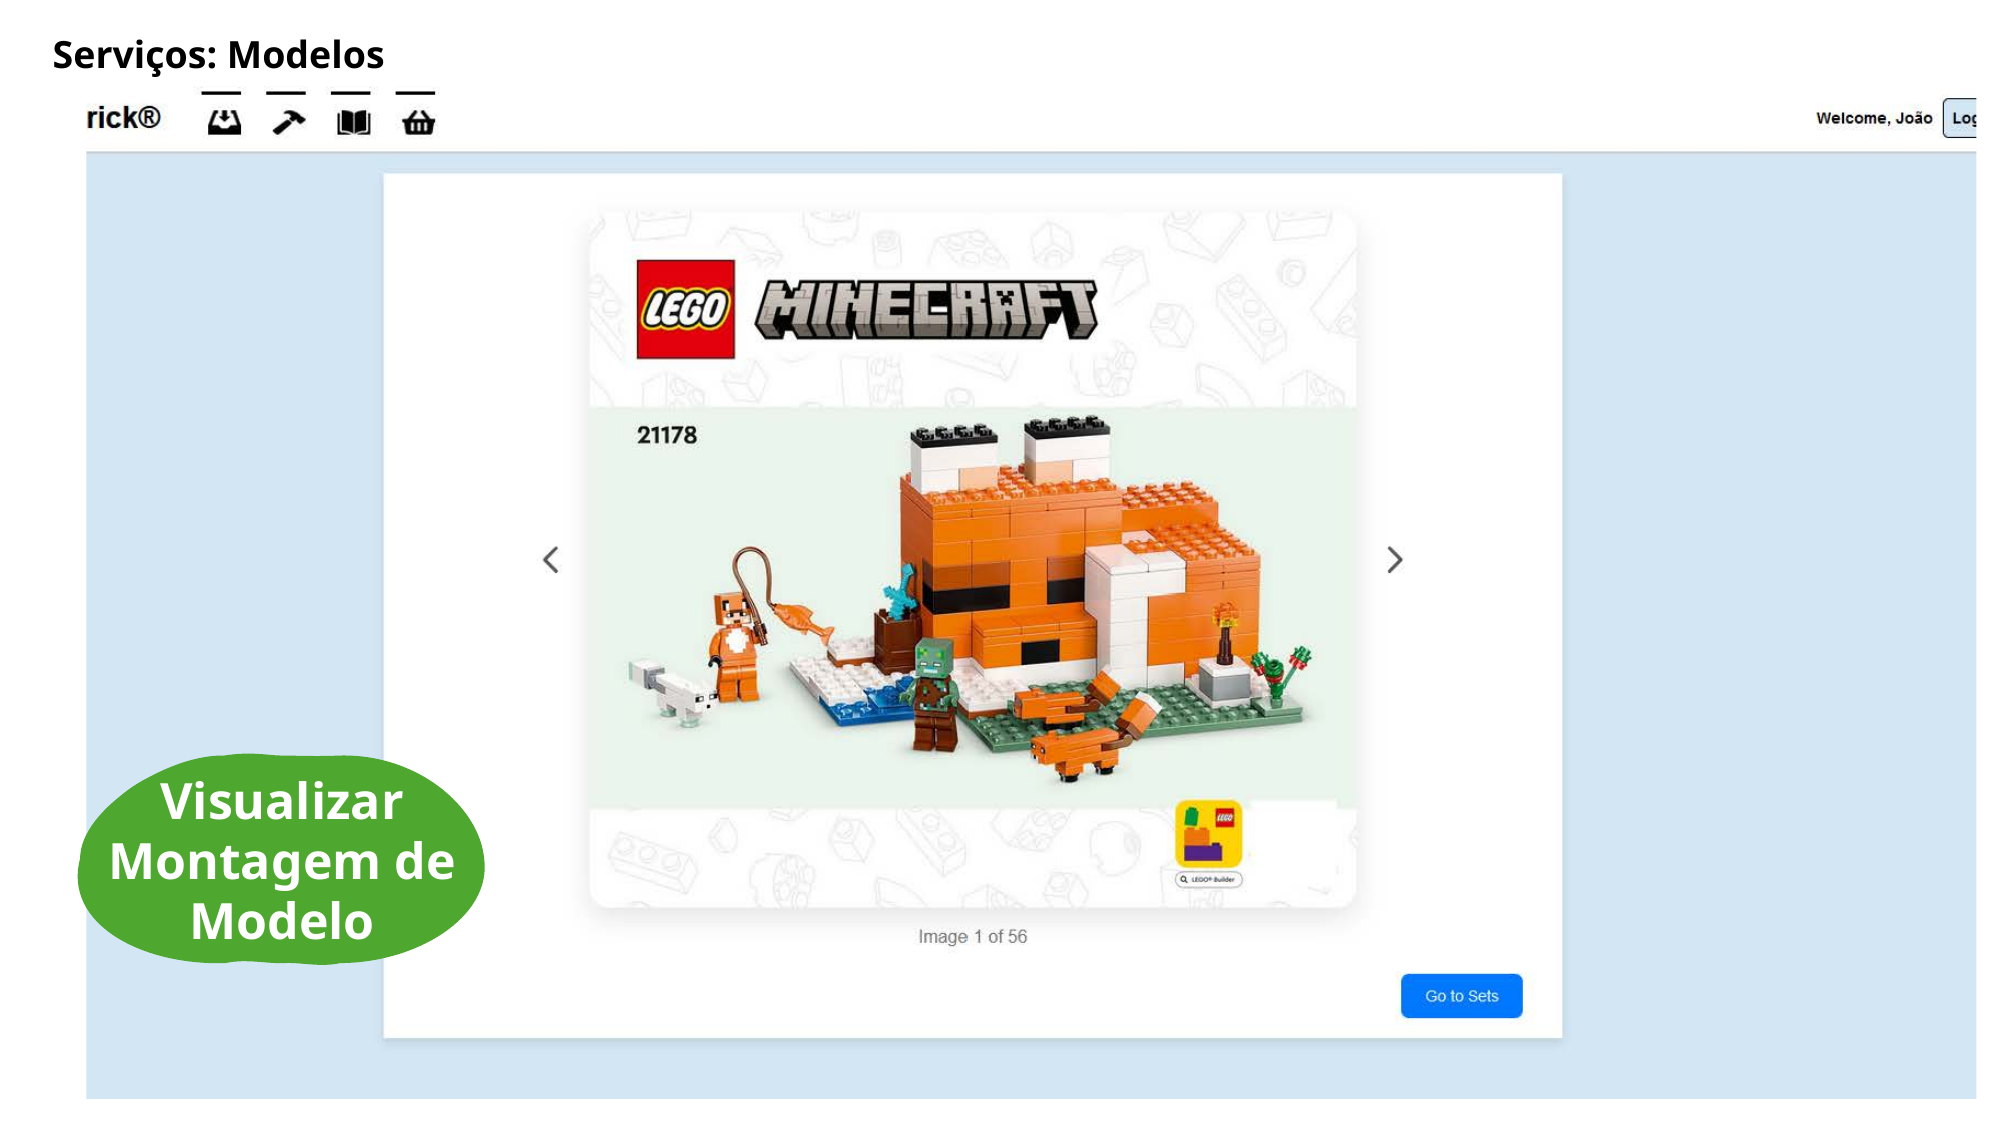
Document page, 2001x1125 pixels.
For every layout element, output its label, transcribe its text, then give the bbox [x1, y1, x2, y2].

text_box Serviços: Modelos [37, 23, 835, 84]
picture [85, 85, 1977, 1099]
